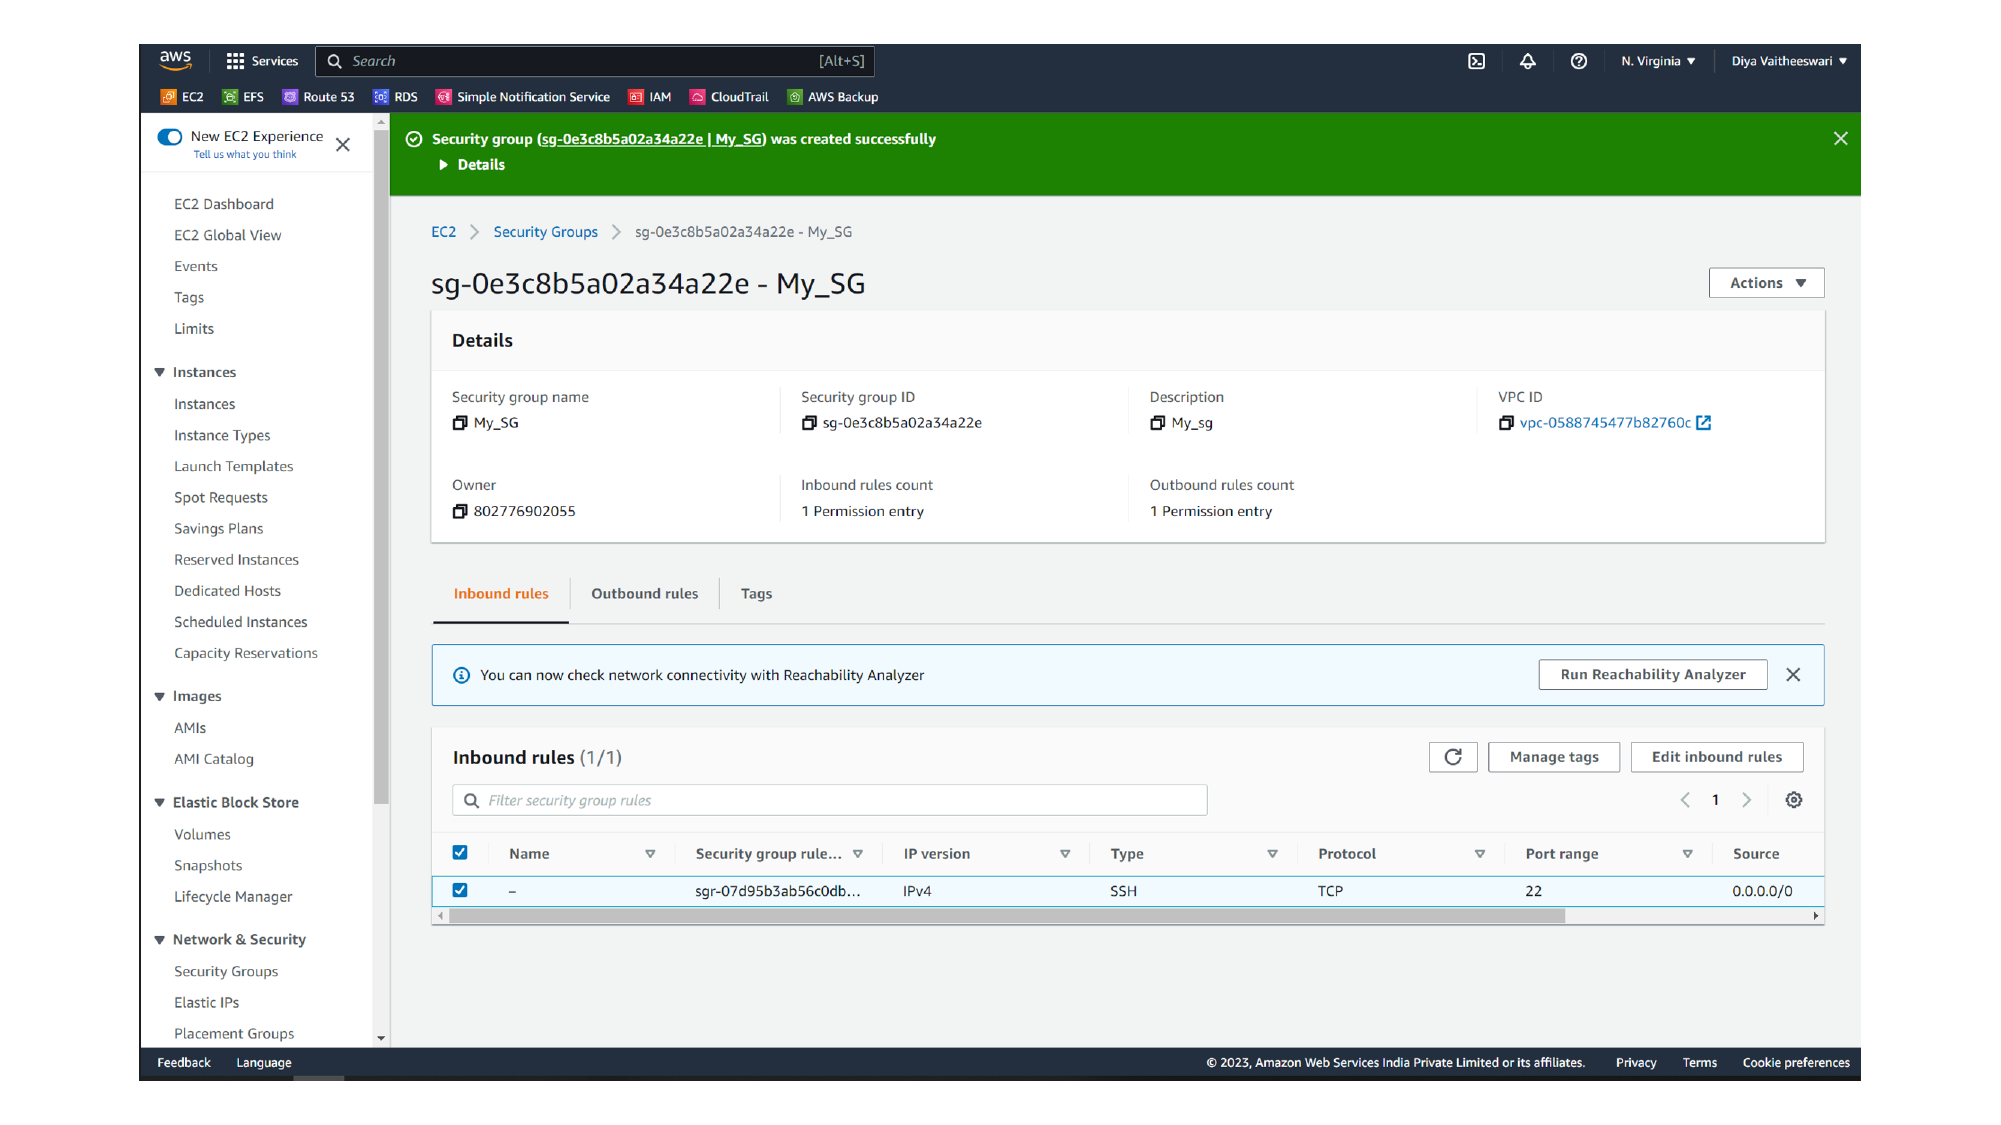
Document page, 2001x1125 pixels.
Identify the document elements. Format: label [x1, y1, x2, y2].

picture [139, 44, 1861, 1081]
